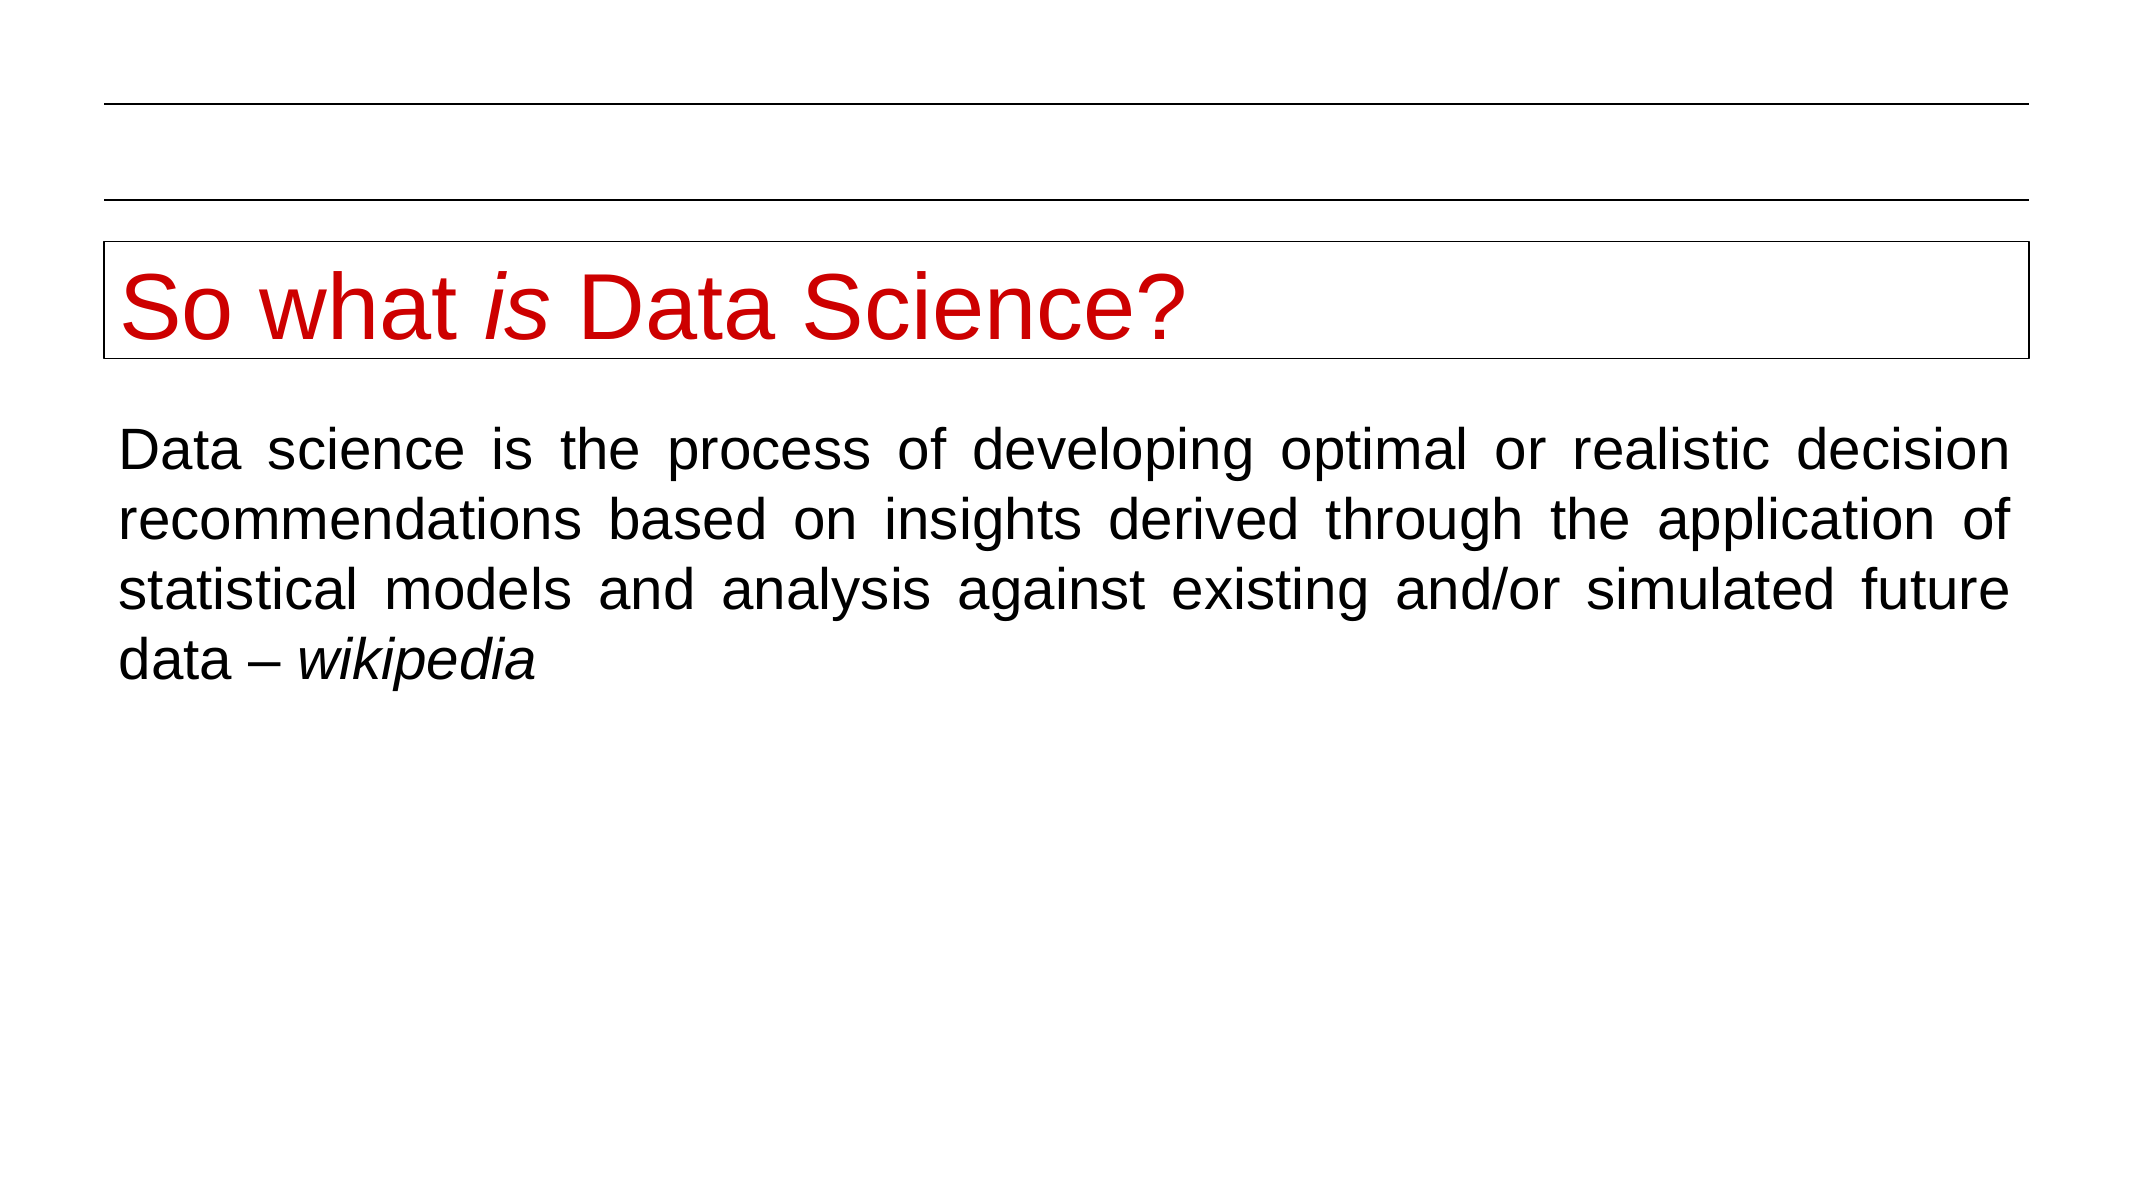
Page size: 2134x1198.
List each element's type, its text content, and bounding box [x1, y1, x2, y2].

title So what is Data Science? [103, 241, 2030, 359]
list Data science is the process of developing optimal or realistic decision recommendations based on insights derived through the application of statistical models and analysis against existing and/or simulated future data – wikipedia [103, 395, 2029, 1021]
